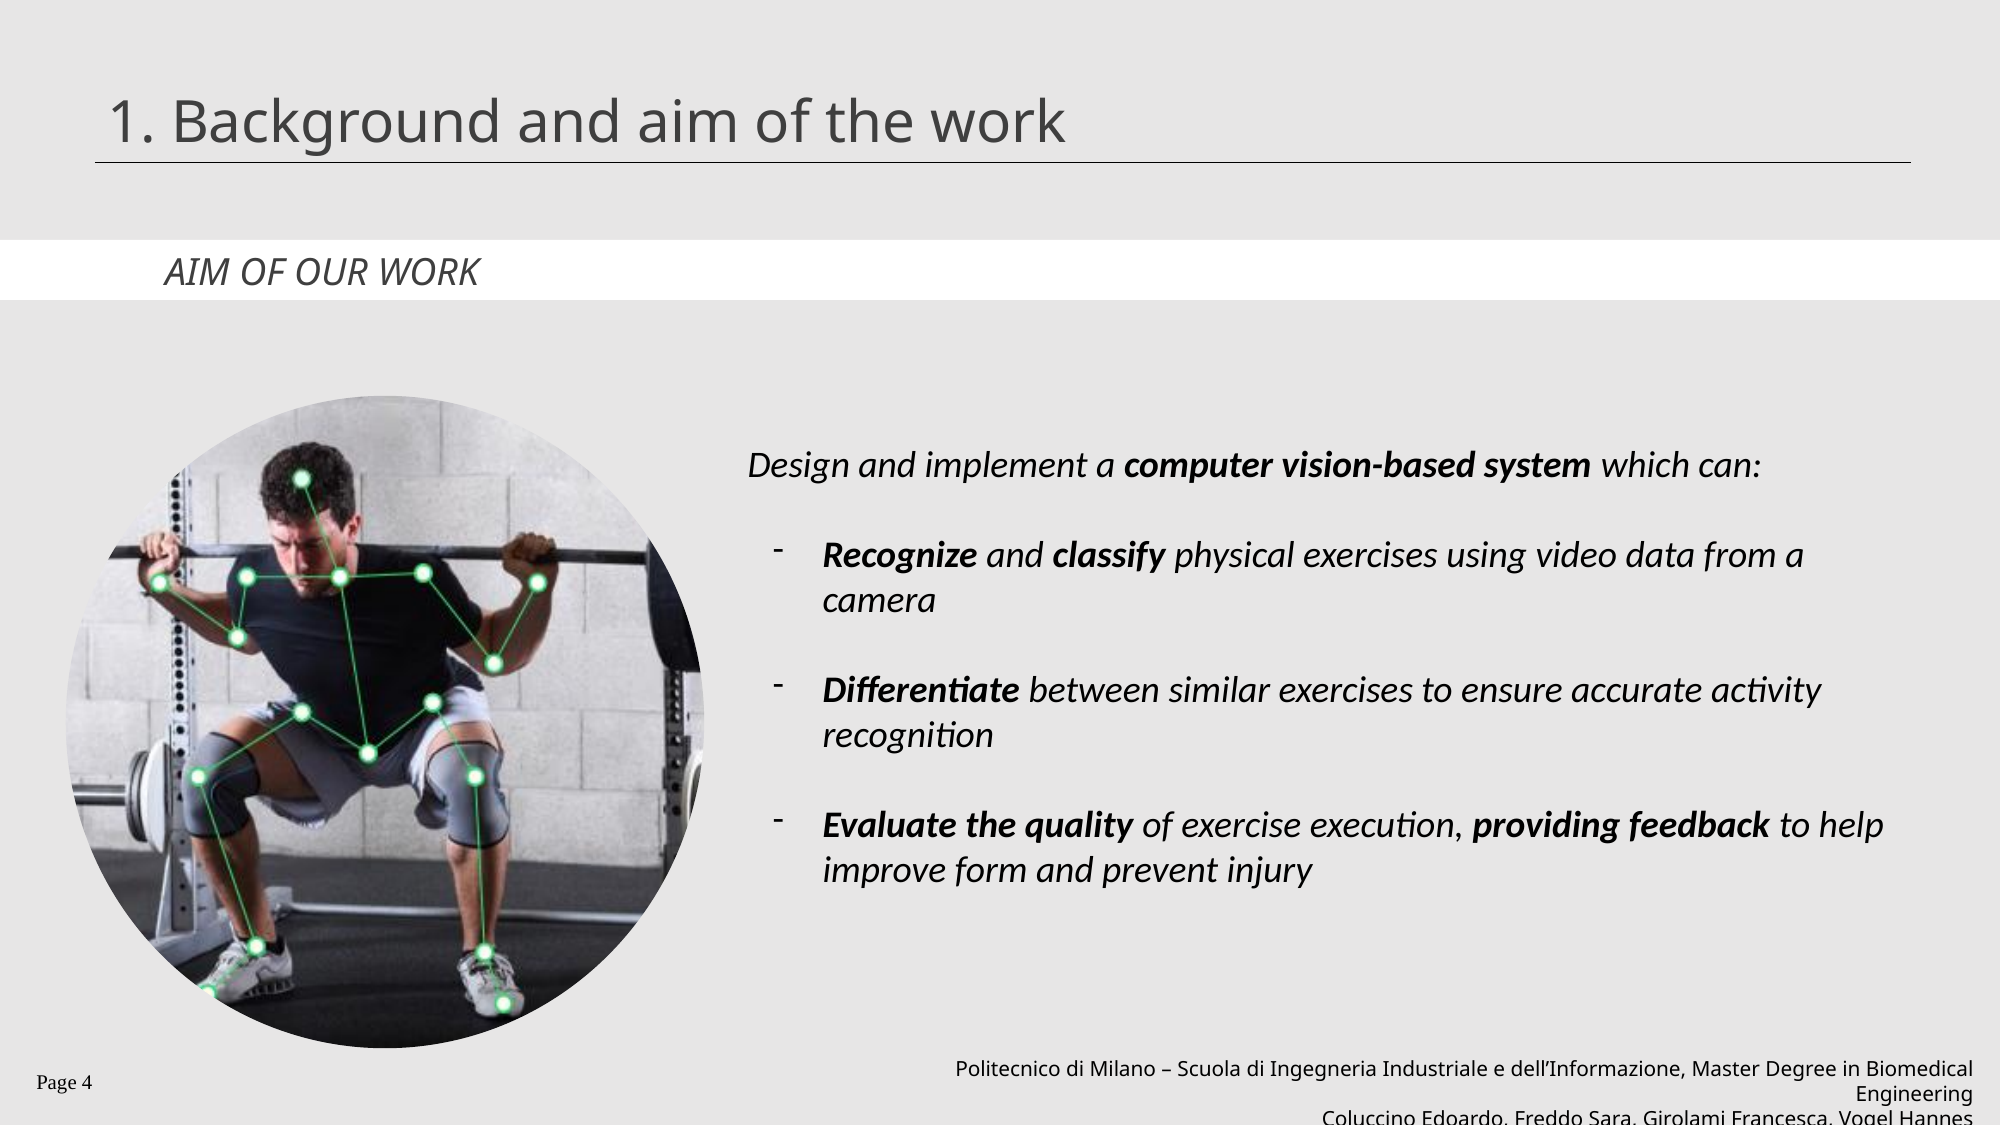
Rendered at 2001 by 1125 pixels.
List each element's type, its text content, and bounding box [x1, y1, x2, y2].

text_box Page 4 [21, 1060, 320, 1101]
text_box 1. Background and aim of the work [92, 76, 1234, 162]
text_box AIM OF OUR WORK [0, 239, 2000, 300]
text_box Politecnico di Milano – Scuola di Ingegneria Industriale e dell’Informazione, Master Degree in Biomedical Engineering Coluccino Edoardo, Freddo Sara, Girolami Francesca, Vogel Hannes [868, 1048, 1989, 1125]
picture [65, 395, 705, 1049]
text_box Design and implement a computer vision-based system which can: Recognize and classify physical exercises using video data from a camera Differentiate between similar exercises to ensure accurate activity recognition Evaluate the quality of exercise execution, providing feedback to help improve form and prevent injury [732, 432, 1935, 898]
